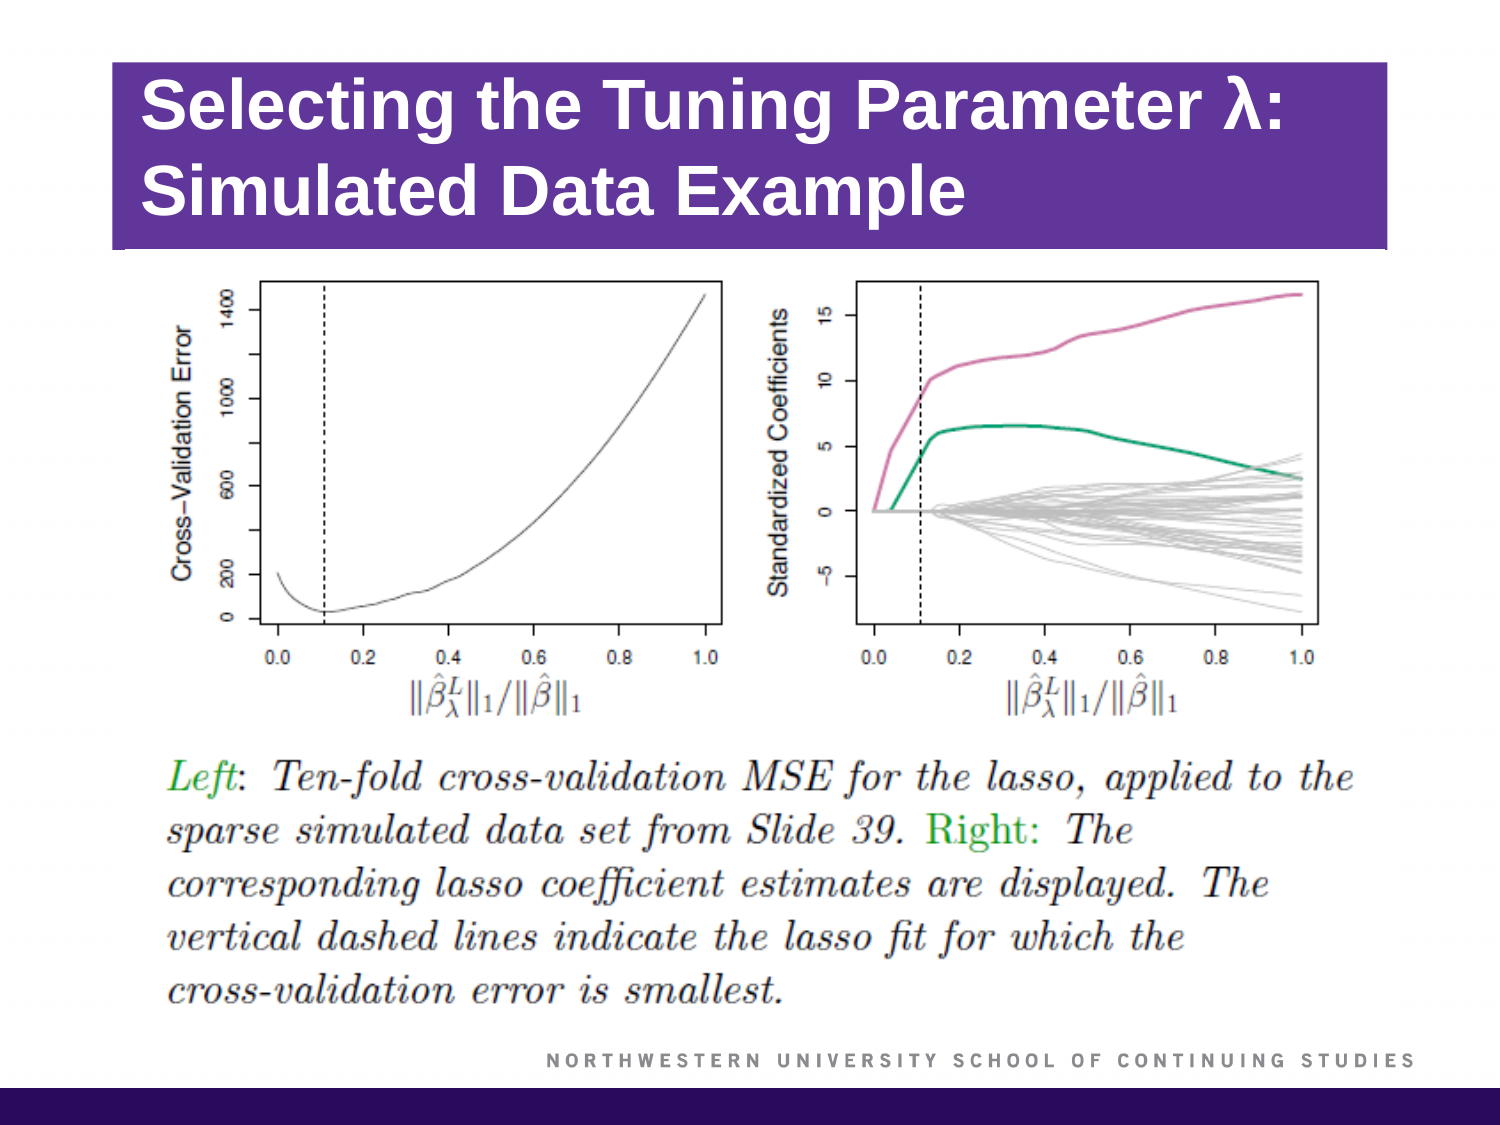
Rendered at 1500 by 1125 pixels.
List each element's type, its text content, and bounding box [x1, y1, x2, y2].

title Selecting the Tuning Parameter λ: Simulated Data Example [125, 50, 1400, 238]
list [124, 249, 1385, 1026]
picture [0, 0, 1500, 1125]
